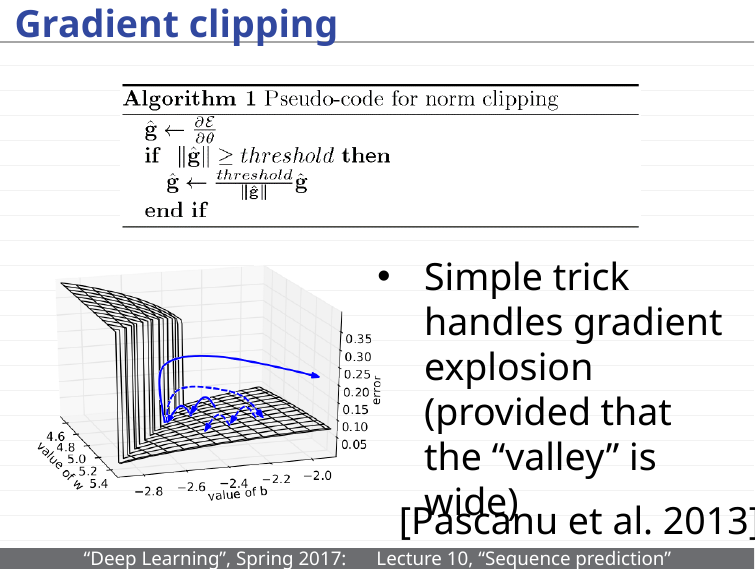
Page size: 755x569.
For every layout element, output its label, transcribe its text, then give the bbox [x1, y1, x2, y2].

text_box Simple trick handles gradient explosion (provided that the “valley” is wide) [362, 245, 739, 531]
picture [36, 264, 381, 502]
picture [120, 81, 641, 231]
title Gradient clipping [14, 0, 755, 38]
text_box [Pascanu et al. 2013] [384, 489, 755, 550]
